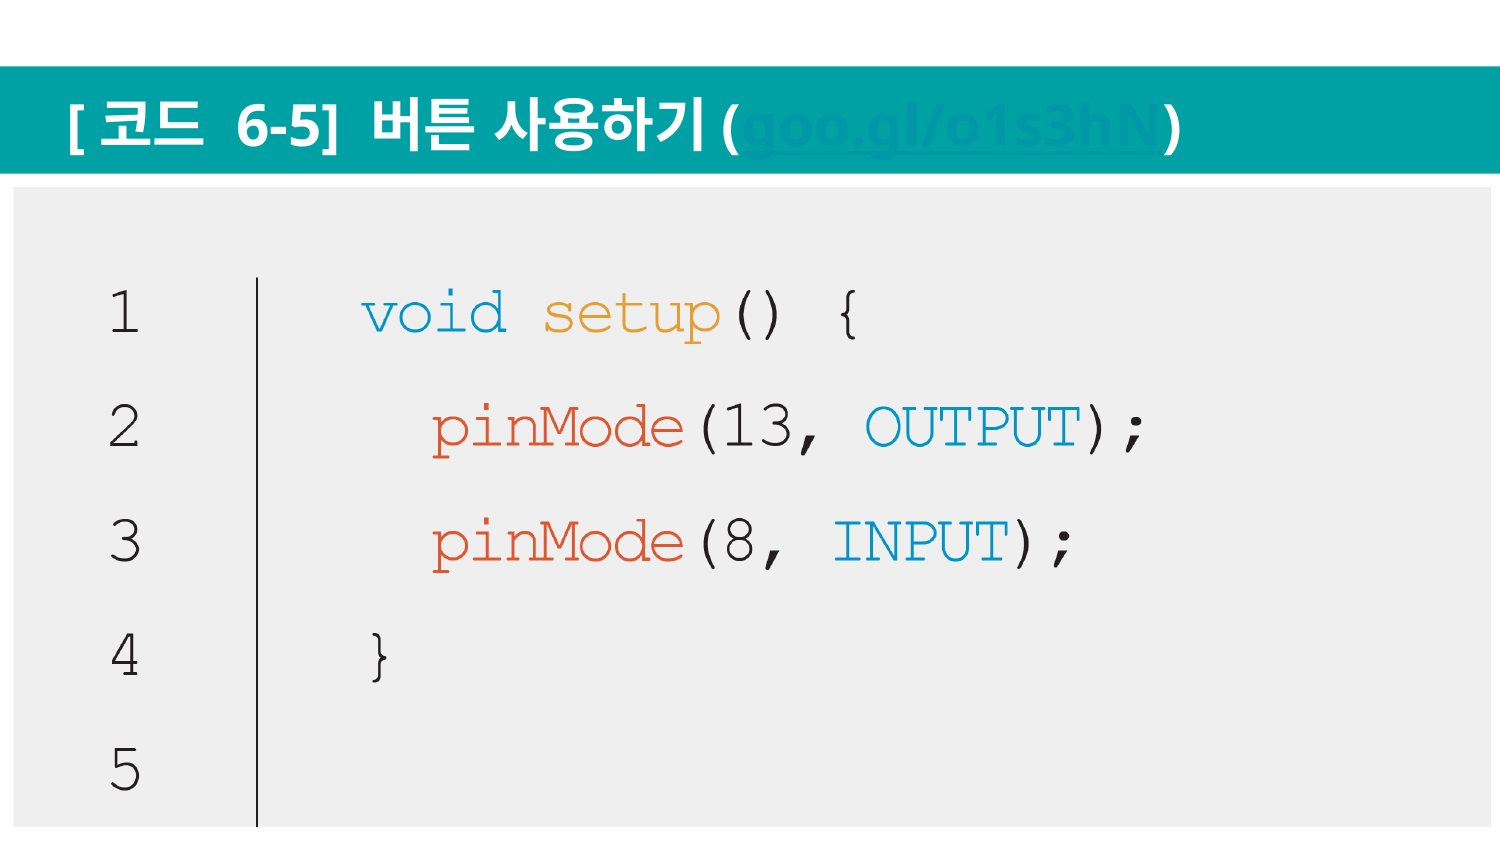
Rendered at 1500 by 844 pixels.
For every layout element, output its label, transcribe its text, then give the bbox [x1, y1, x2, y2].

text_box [12, 183, 1491, 828]
title [코드 6-5] 버튼 사용하기(goo.gl/o1s3hN) [51, 72, 1449, 167]
